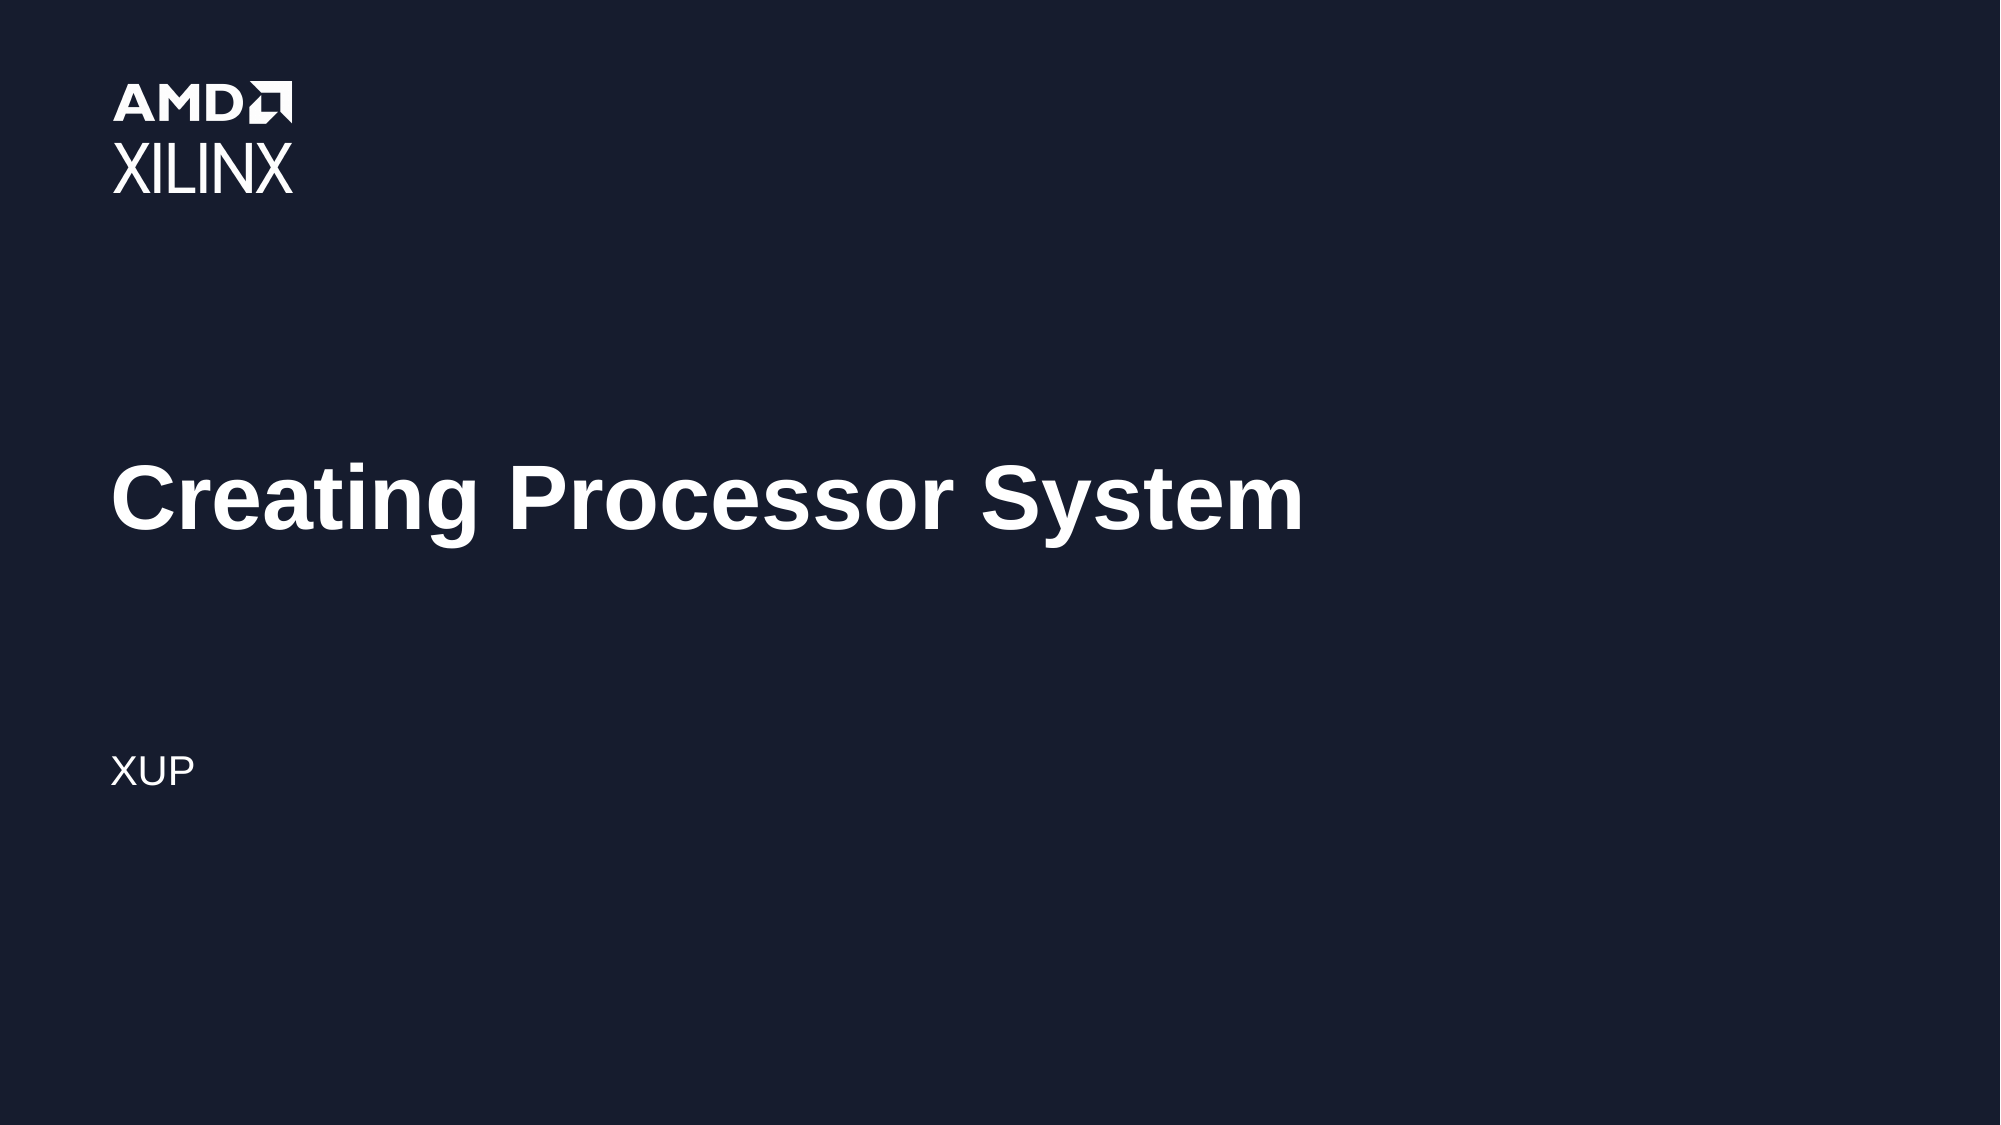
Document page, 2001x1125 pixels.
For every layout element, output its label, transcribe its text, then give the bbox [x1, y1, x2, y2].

picture [113, 81, 293, 193]
subtitle XUP [95, 736, 1312, 803]
title Creating Processor System [95, 442, 1563, 603]
